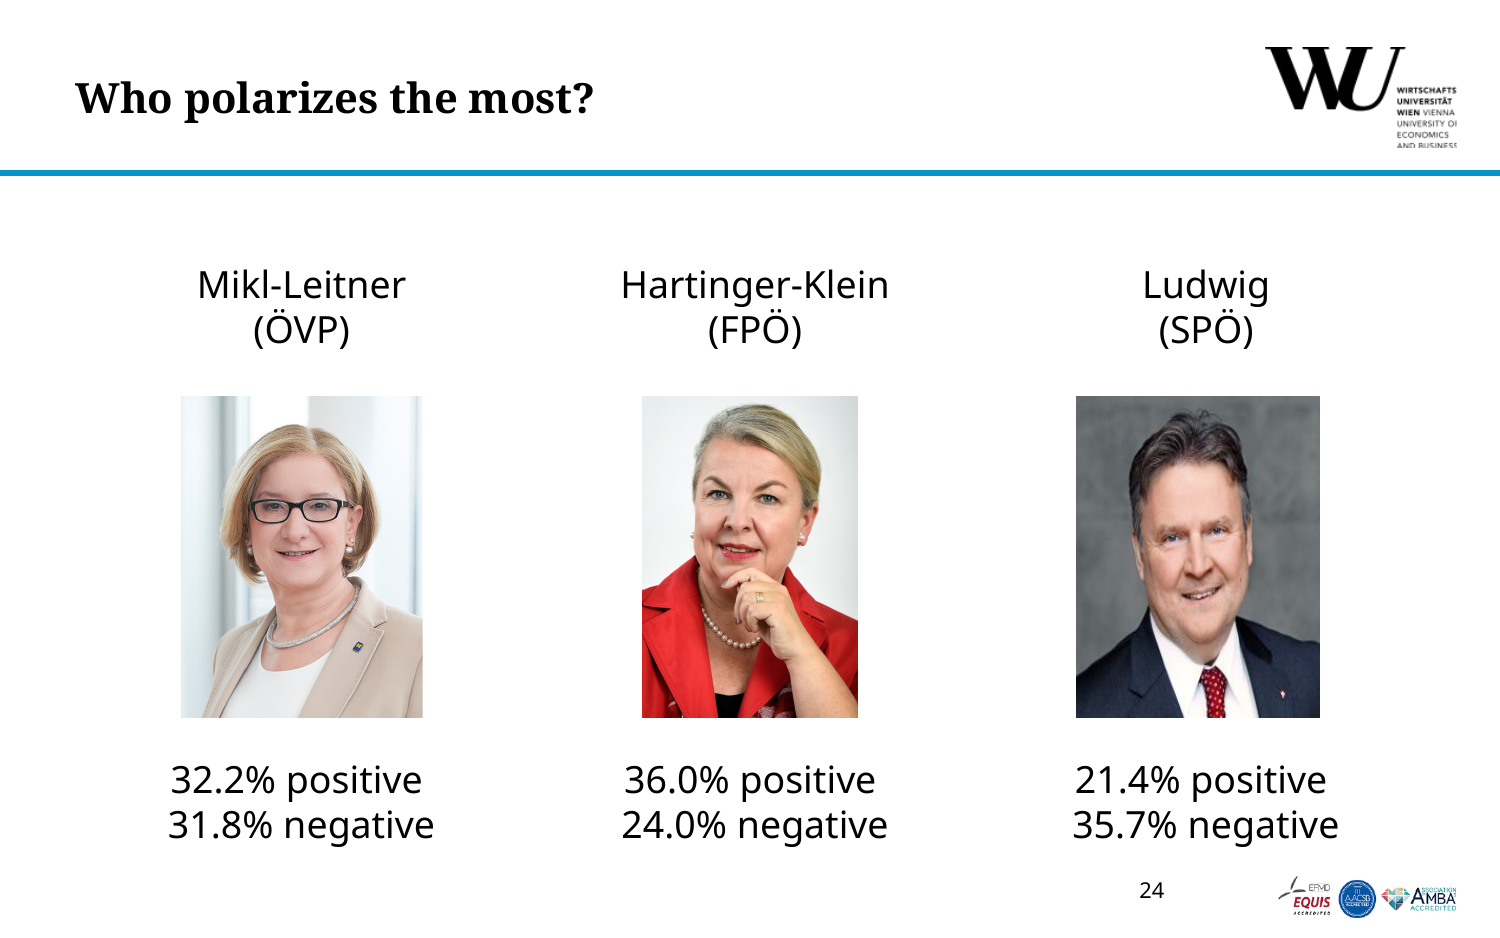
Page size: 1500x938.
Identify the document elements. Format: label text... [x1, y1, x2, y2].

picture [1278, 876, 1456, 918]
text_box Mikl-Leitner (ÖVP) 32.2% positive 31.8% negative [105, 254, 498, 854]
slide_number 24 [1124, 868, 1205, 912]
title Who polarizes the most? [75, 22, 1198, 172]
picture [1076, 396, 1320, 718]
text_box Ludwig (SPÖ) 21.4% positive 35.7% negative [1010, 254, 1402, 854]
picture [180, 396, 423, 718]
picture [642, 396, 858, 718]
text_box Hartinger-Klein (FPÖ) 36.0% positive 24.0% negative [559, 254, 952, 854]
